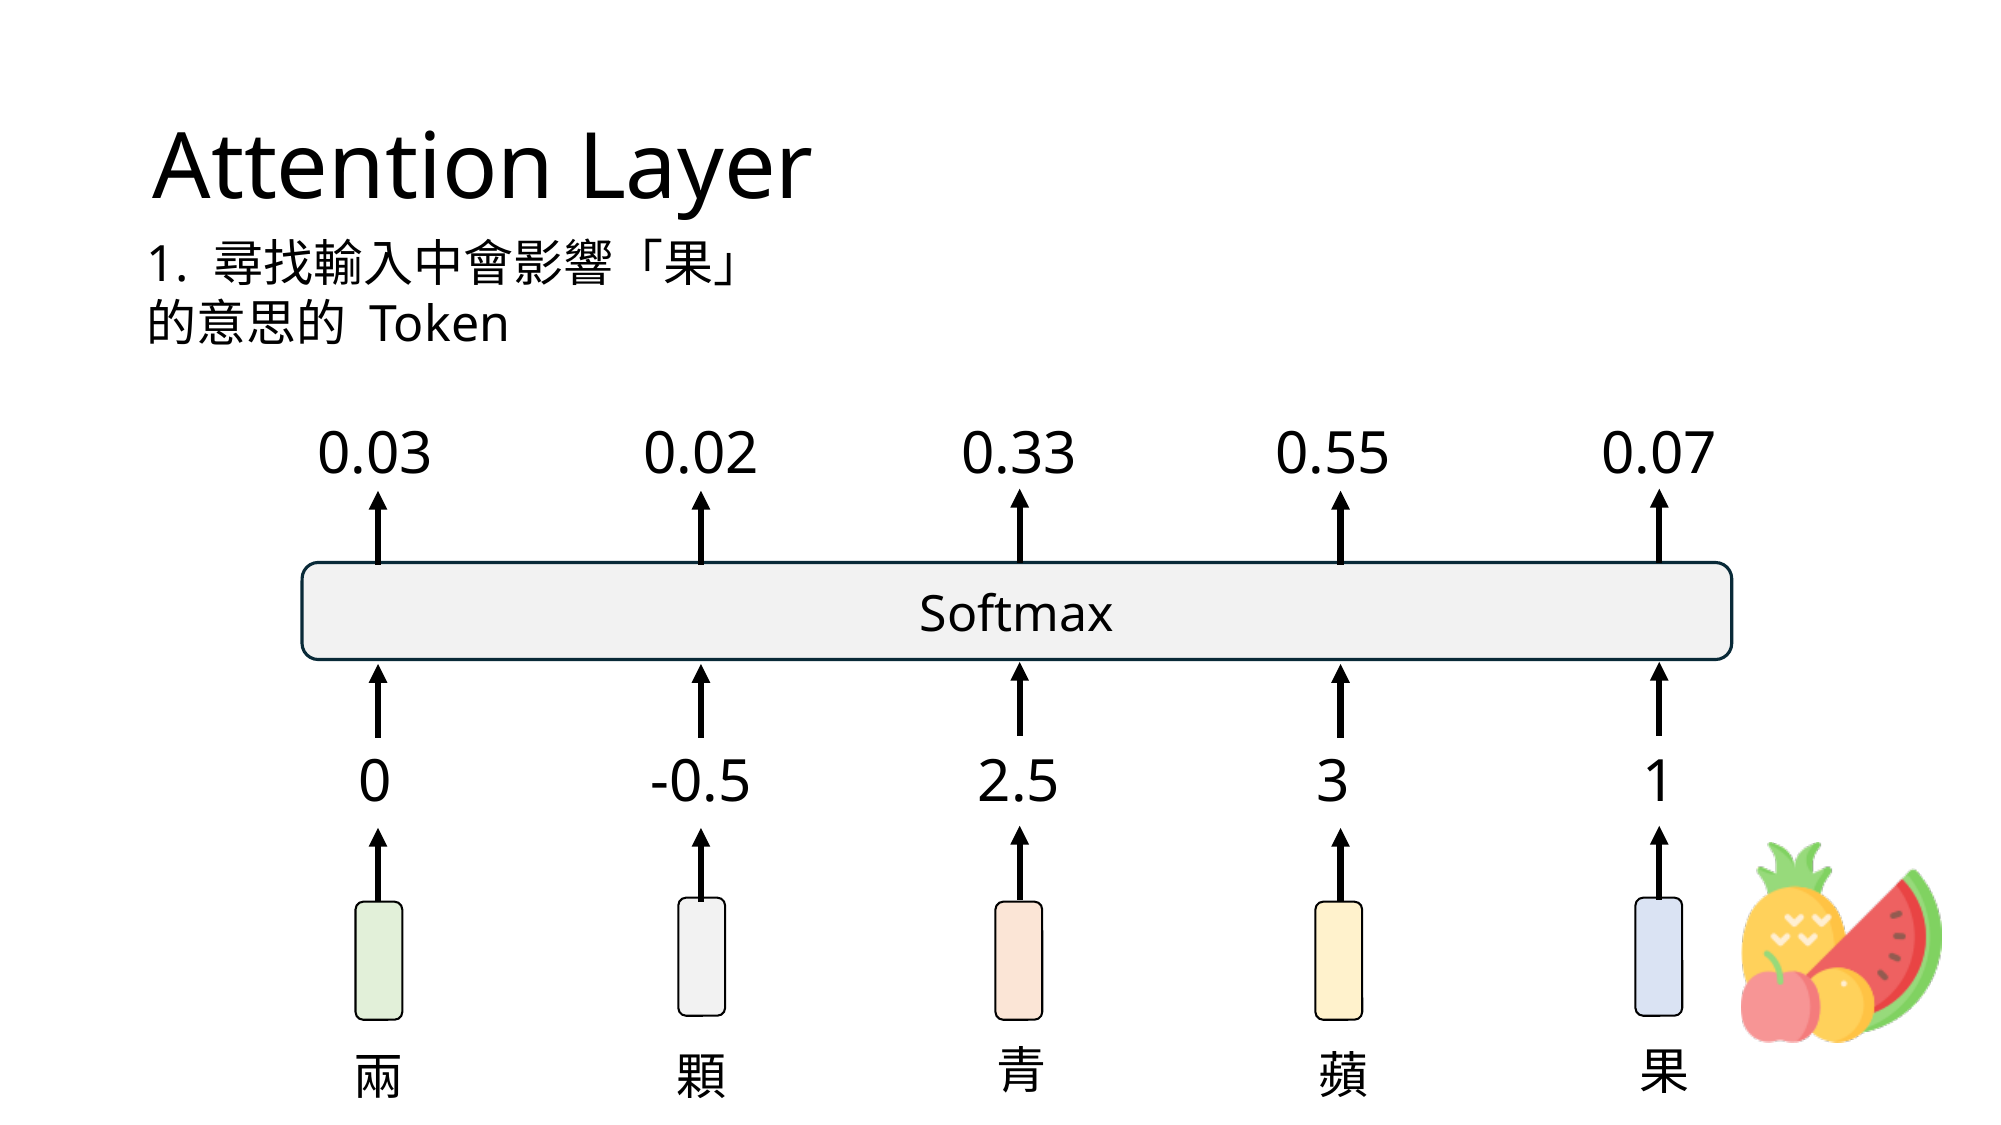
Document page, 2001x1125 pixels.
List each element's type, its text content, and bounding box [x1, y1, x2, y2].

text_box 青 [922, 1031, 1121, 1106]
text_box [995, 901, 1043, 1020]
text_box 0.02 [627, 407, 774, 493]
text_box 蘋 [1244, 1036, 1444, 1112]
text_box 顆 [601, 1036, 801, 1112]
text_box -0.5 [627, 735, 774, 821]
text_box [1635, 897, 1683, 1016]
text_box 3 [1259, 735, 1406, 821]
text_box 0.07 [1585, 407, 1732, 493]
title Attention Layer [137, 59, 1863, 278]
text_box [355, 901, 403, 1020]
text_box 1 [1585, 735, 1732, 821]
text_box Softmax [300, 560, 1734, 662]
text_box 1. 尋找輸入中會影響「果」的意思的 Token [131, 224, 800, 359]
text_box 2.5 [945, 735, 1092, 821]
text_box 0 [302, 735, 448, 821]
text_box [678, 897, 726, 1016]
text_box 0.33 [945, 407, 1092, 493]
picture [1740, 842, 1942, 1044]
text_box 果 [1565, 1032, 1764, 1108]
text_box 0.03 [302, 407, 448, 493]
text_box 兩 [279, 1036, 478, 1112]
text_box 0.55 [1259, 407, 1406, 493]
text_box [1315, 901, 1363, 1020]
